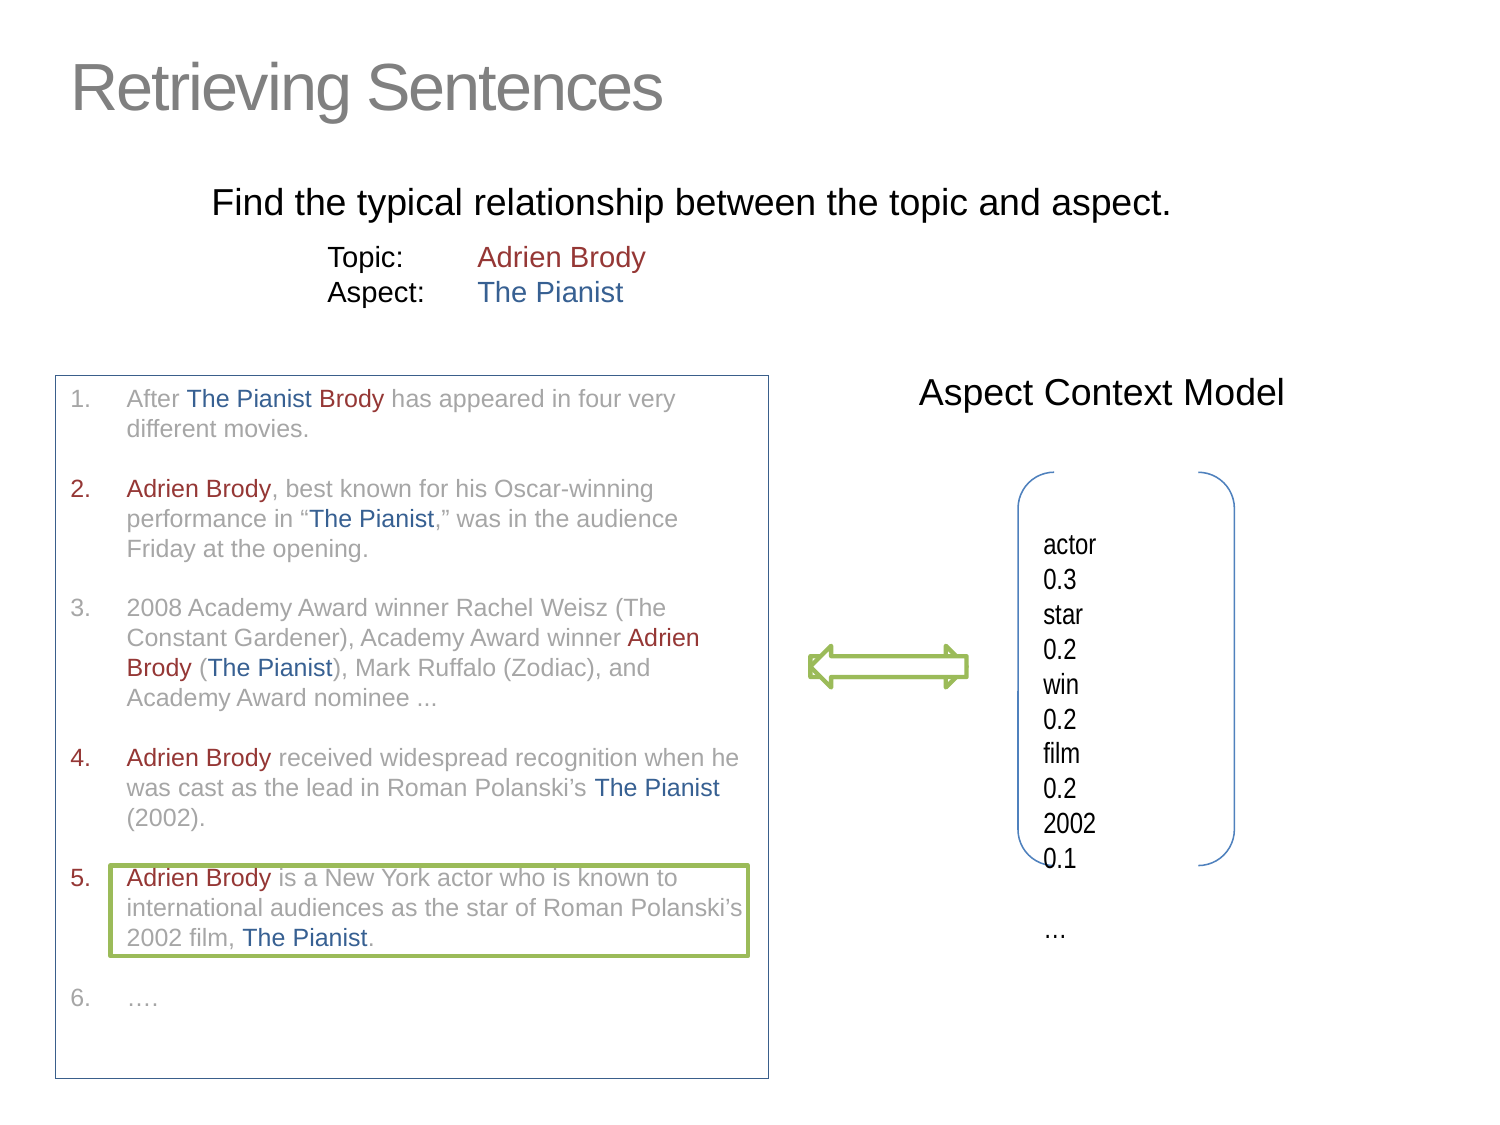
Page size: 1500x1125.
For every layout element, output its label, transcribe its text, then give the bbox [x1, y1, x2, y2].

text_box Topic: Adrien Brody Aspect: The Pianist [237, 230, 764, 316]
text_box actor 0.3 star 0.2 win 0.2 film 0.2 2002 0.1 … [1017, 471, 1236, 867]
text_box Aspect Context Model [904, 360, 1398, 421]
text_box [943, 680, 957, 690]
text_box [808, 669, 819, 680]
text_box [808, 643, 969, 690]
text_box Find the typical relationship between the topic and aspect. [166, 170, 1373, 230]
text_box [808, 654, 818, 664]
text_box [943, 643, 958, 654]
title Retrieving Sentences [55, 2, 1451, 166]
text_box After The Pianist Brody has appeared in four very different movies. Adrien Brody, best known for his Oscar-winning performance in “The Pianist,” was in the audience Friday at the opening. 2008 Academy Award winner Rachel Weisz (The Constant Gardener), Academy Award winner Adrien Brody (The Pianist), Mark Ruffalo (Zodiac), and Academy Award nominee ... Adrien Brody received widespread recognition when he was cast as the lead in Roman Polanski’s The Pianist (2002). Adrien Brody is a New York actor who is known to international audiences as the star of Roman Polanski’s 2002 film, The Pianist. …. [55, 375, 769, 1079]
